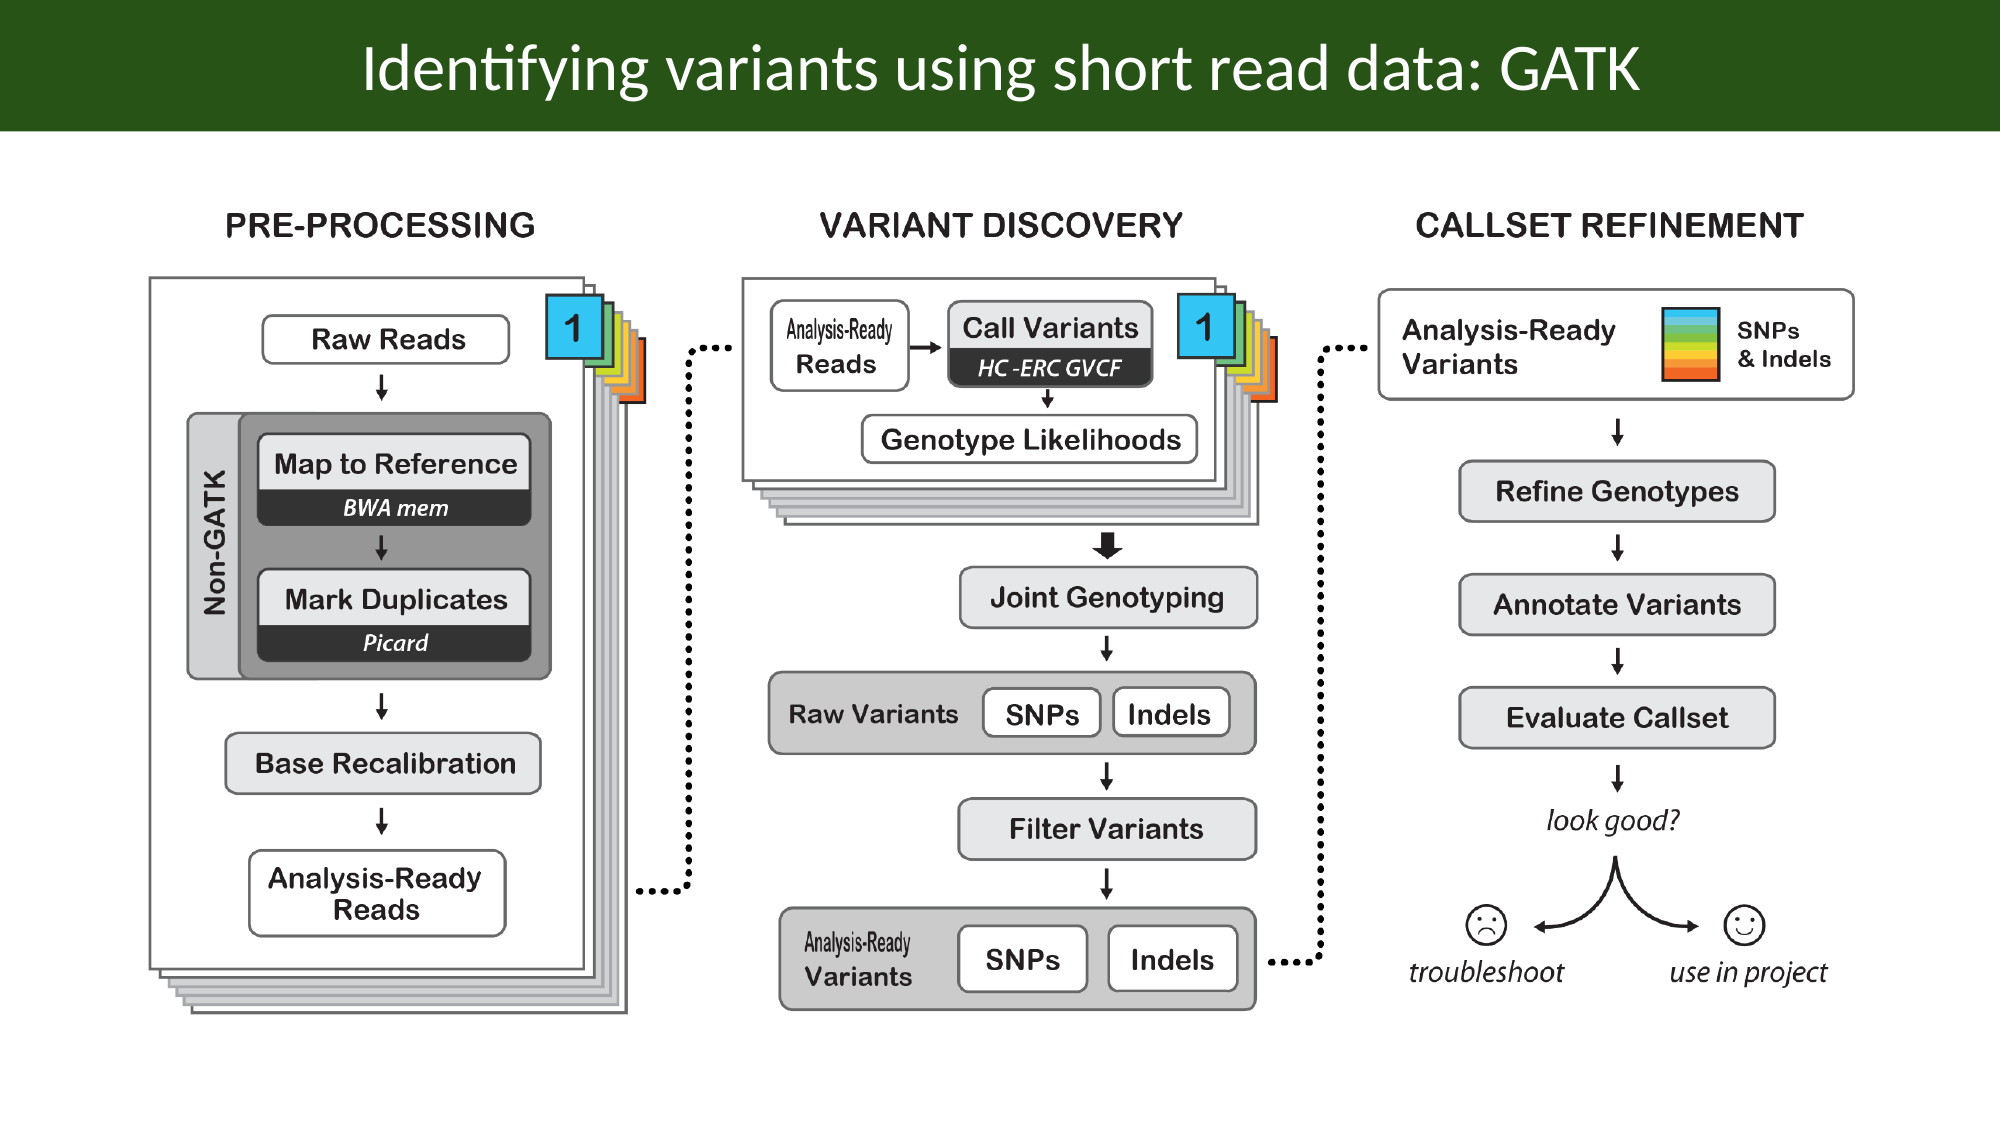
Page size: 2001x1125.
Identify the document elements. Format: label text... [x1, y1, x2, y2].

text_box [0, 0, 2000, 133]
text_box Identifying variants using short read data: GATK [4, 16, 1999, 112]
picture [148, 207, 1856, 1021]
